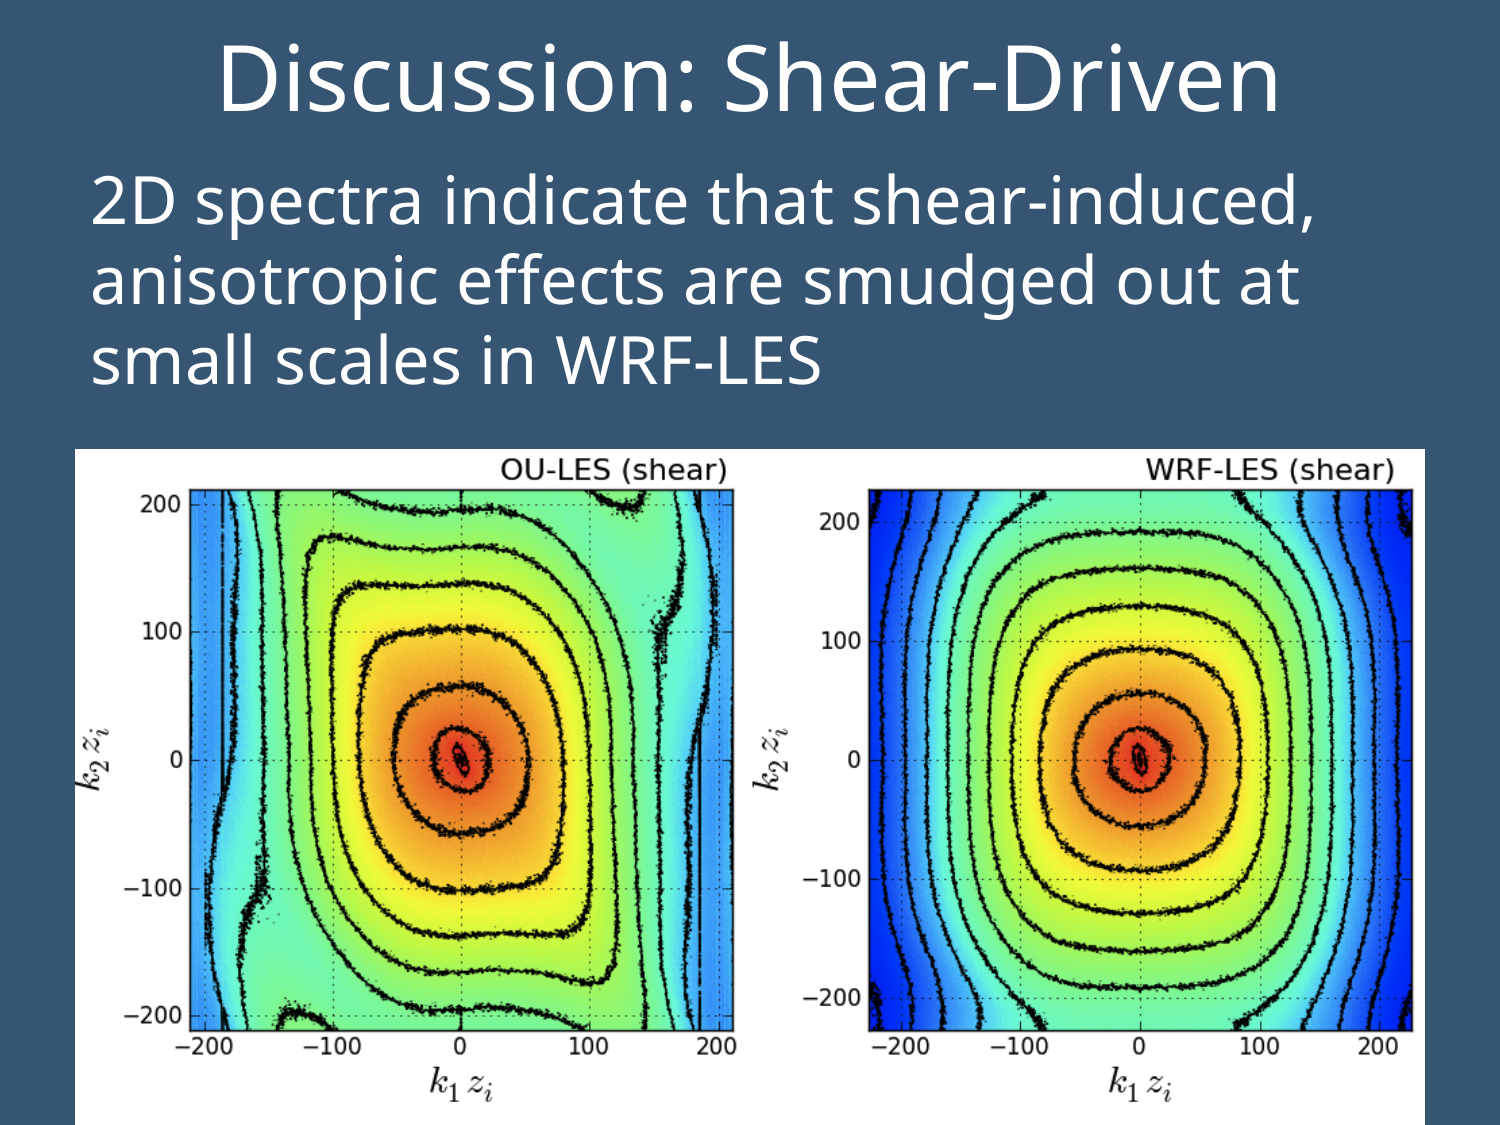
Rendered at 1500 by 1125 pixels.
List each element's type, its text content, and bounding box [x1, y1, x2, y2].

list 2D spectra indicate that shear-induced, anisotropic effects are smudged out at small scales in WRF-LES [75, 149, 1425, 449]
picture [74, 449, 1426, 1125]
title Discussion: Shear-Driven [0, 0, 1500, 150]
